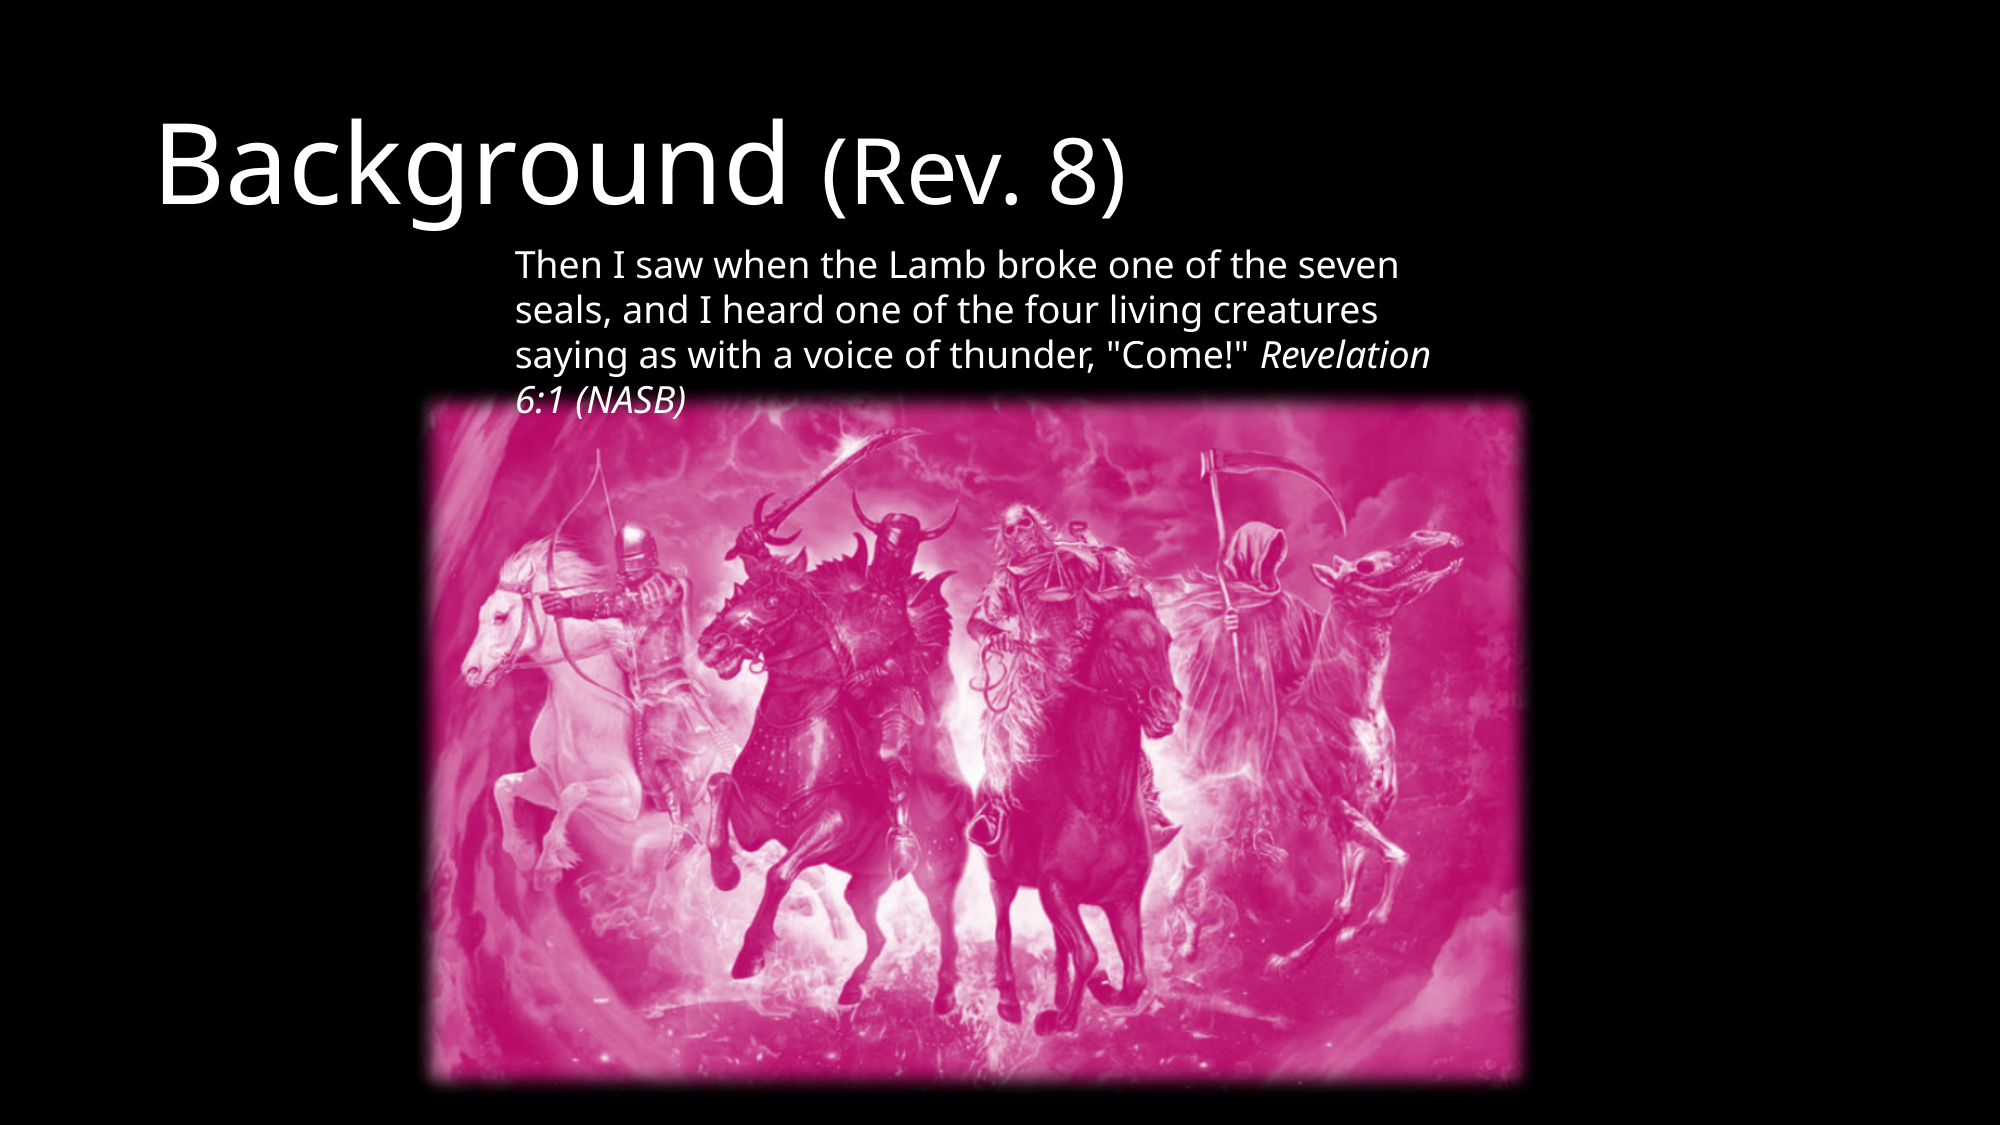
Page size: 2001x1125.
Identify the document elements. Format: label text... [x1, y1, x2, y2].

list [413, 385, 1538, 1099]
text_box Then I saw when the Lamb broke one of the seven seals, and I heard one of the four living creatures saying as with a voice of thunder, "Come!" Revelation 6:1 (NASB) [500, 233, 1500, 385]
title Background (Rev. 8) [137, 59, 1863, 278]
